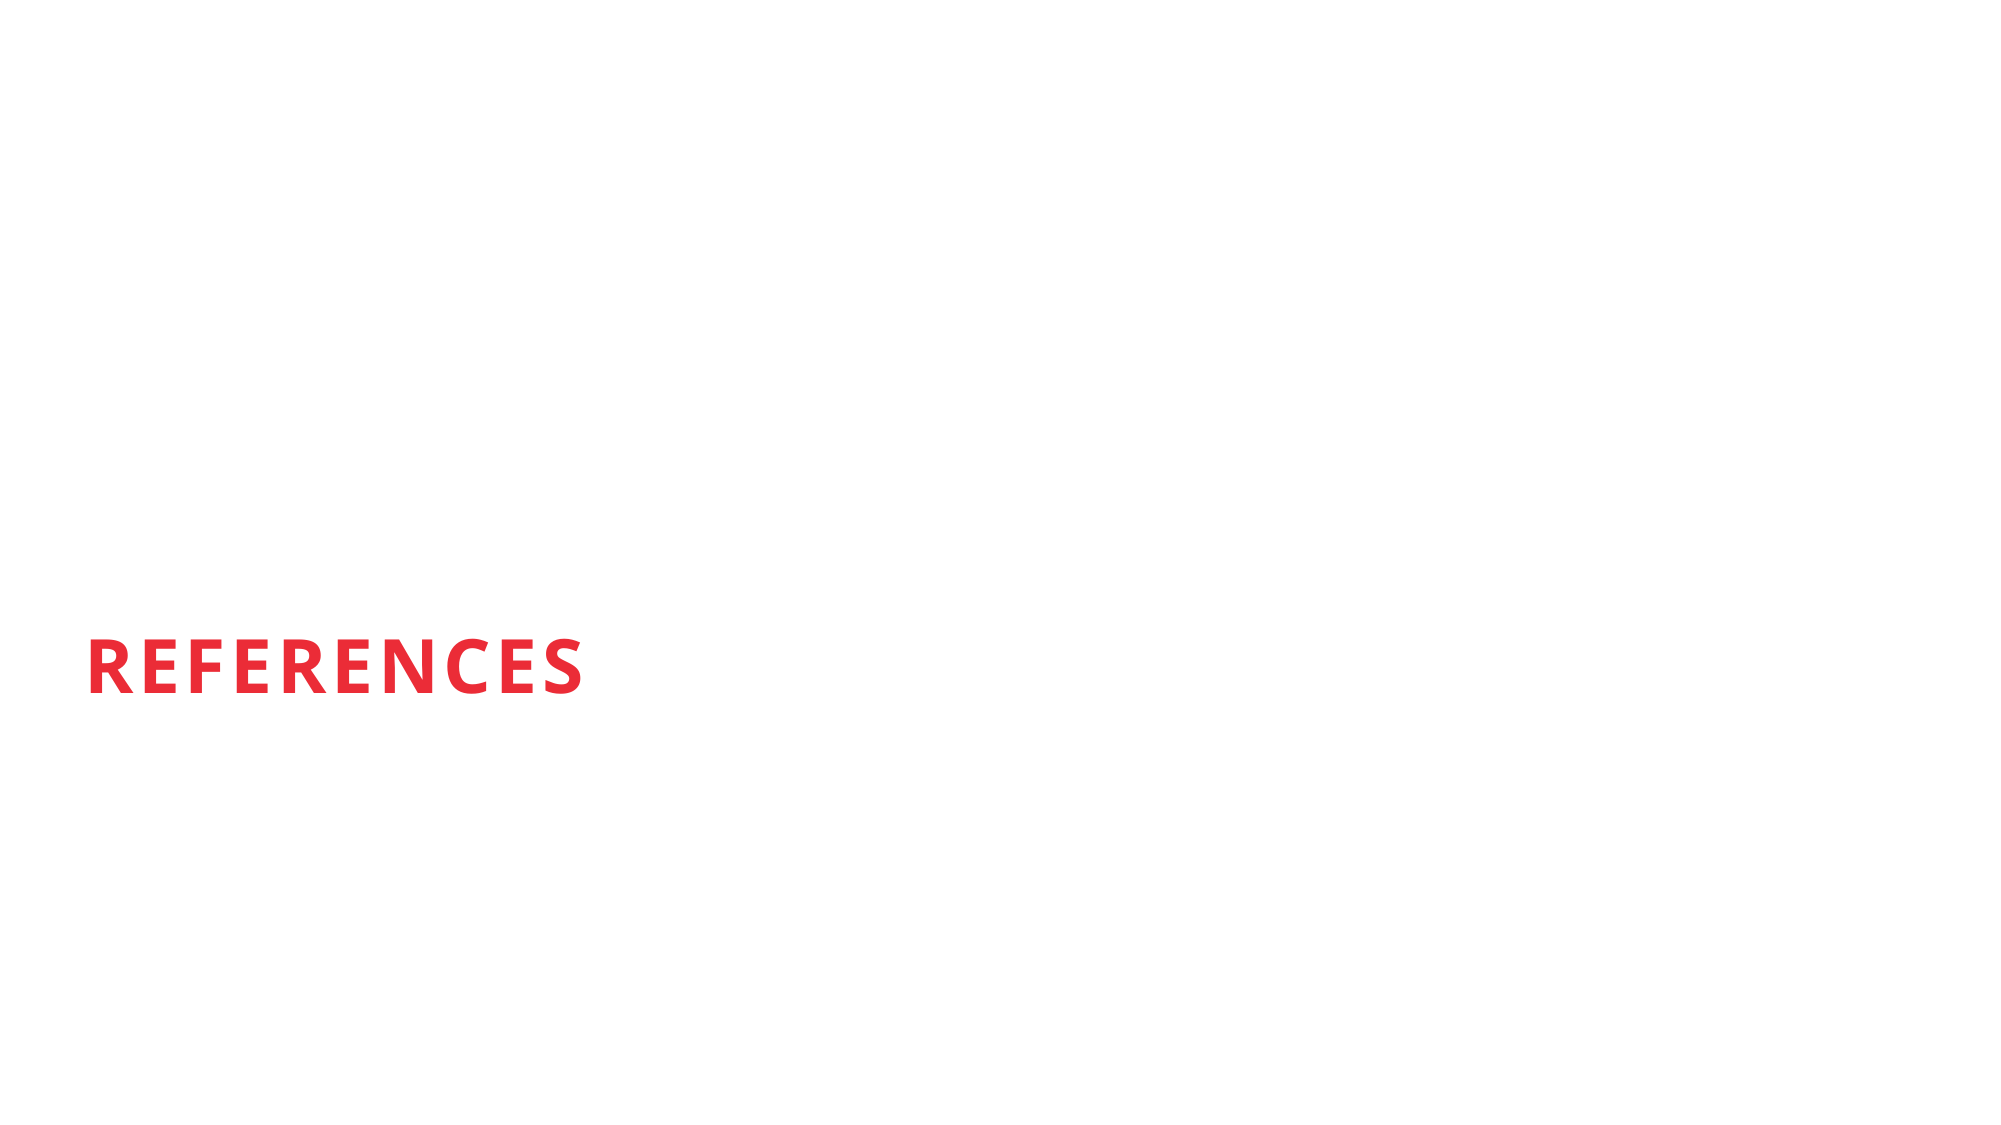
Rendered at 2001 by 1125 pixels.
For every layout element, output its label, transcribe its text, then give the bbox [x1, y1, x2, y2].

text_box References [72, 507, 1728, 821]
